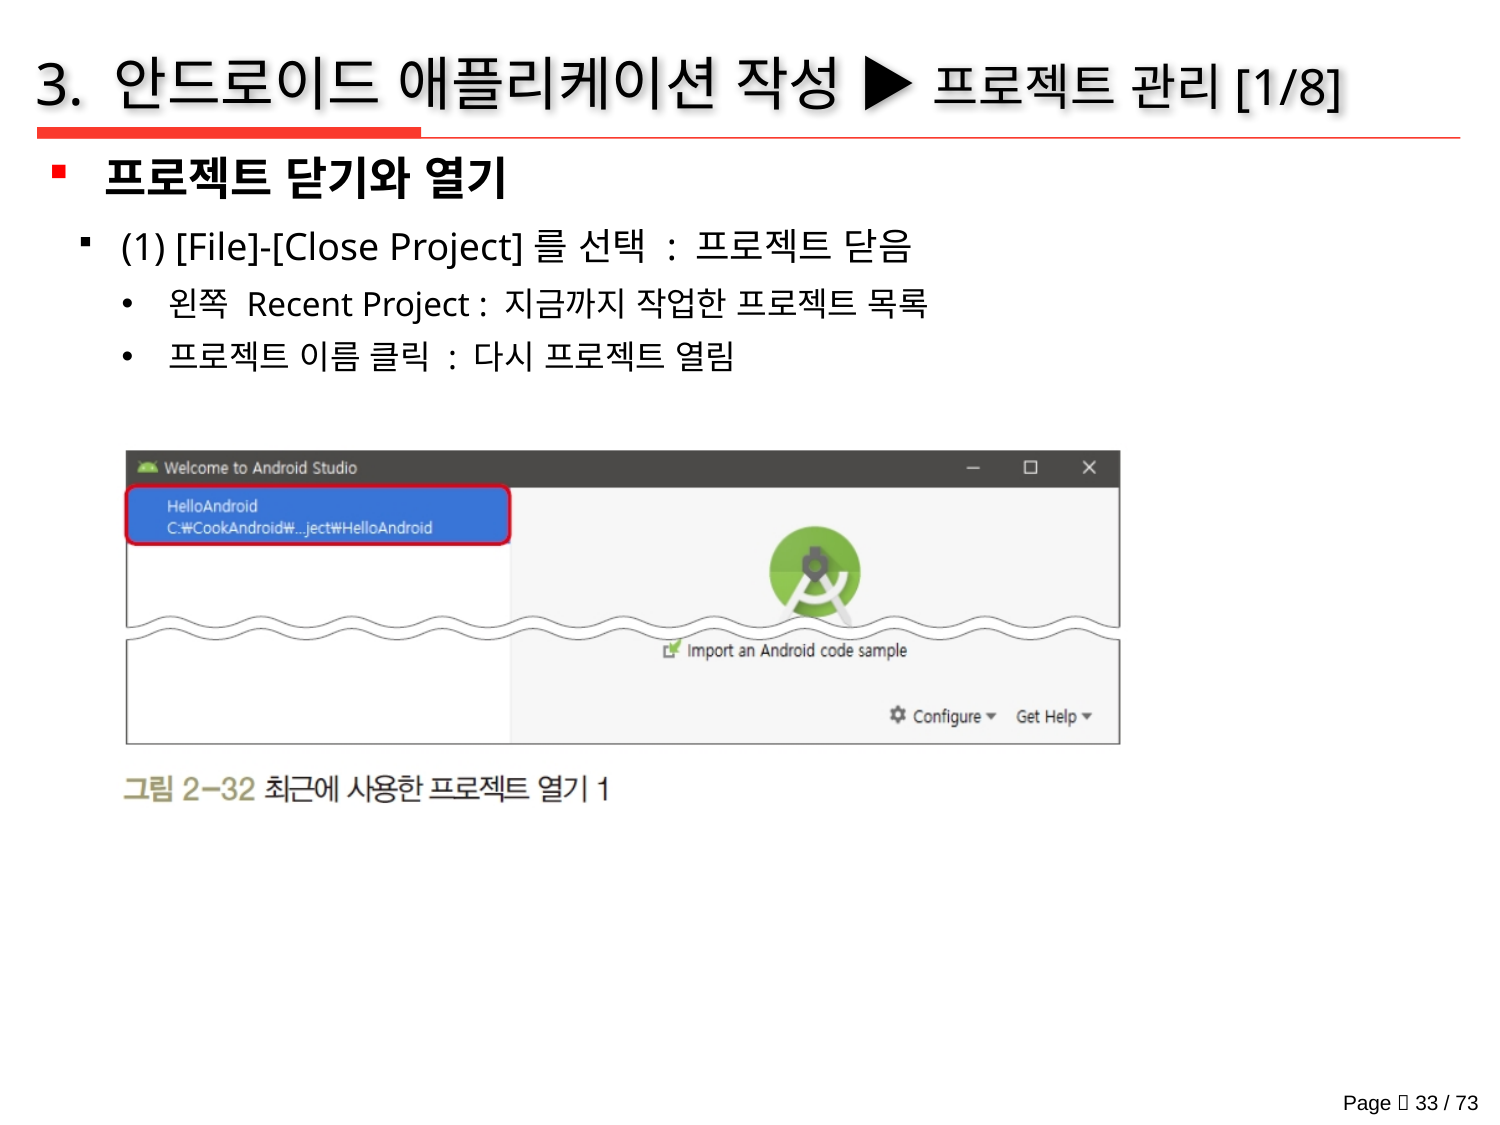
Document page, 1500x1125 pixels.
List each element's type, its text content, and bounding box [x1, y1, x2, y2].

list 프로젝트 닫기와 열기 (1) [File]-[Close Project]를 선택 : 프로젝트 닫음 왼쪽 Recent Project : 지금까지 작업한 프로젝트 목록 프로젝트 이름 클릭 : 다시 프로젝트 열림 [48, 151, 1448, 940]
title 3. 안드로이드 애플리케이션 작성 ▶ 프로젝트 관리[1/8] [35, 47, 1481, 142]
picture [115, 442, 1128, 809]
